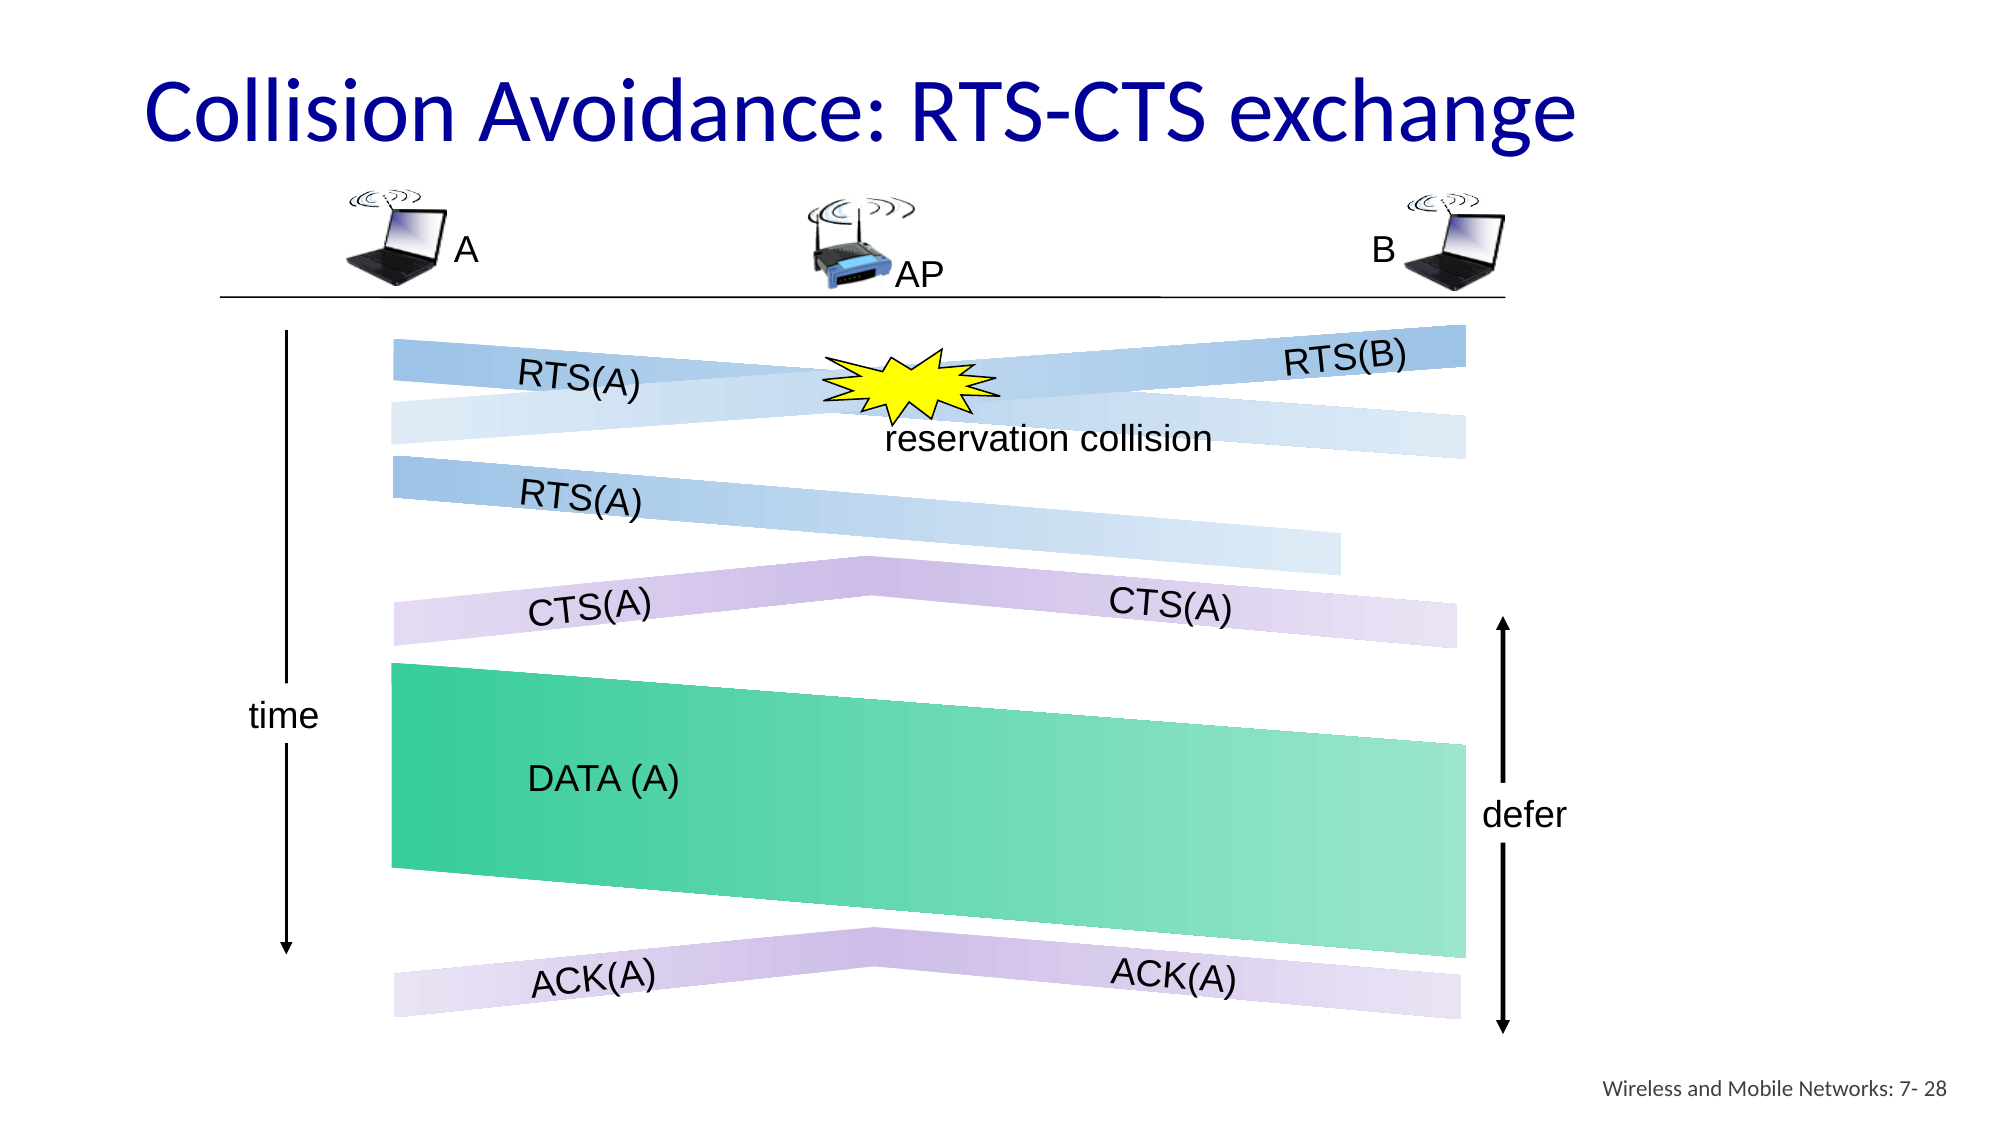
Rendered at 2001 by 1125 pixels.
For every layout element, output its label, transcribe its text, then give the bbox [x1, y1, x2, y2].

slide_number Wireless and Mobile Networks: 7- [1512, 1056, 1963, 1117]
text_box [391, 662, 1466, 1020]
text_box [1466, 615, 1584, 1035]
text_box A [447, 217, 494, 278]
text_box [346, 186, 447, 286]
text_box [392, 455, 1457, 649]
title Collision Avoidance: RTS-CTS exchange [129, 38, 1855, 186]
text_box B [1356, 217, 1404, 277]
text_box AP [880, 298, 960, 302]
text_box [822, 349, 1333, 467]
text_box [391, 324, 1467, 459]
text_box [807, 196, 915, 290]
text_box AP [880, 242, 960, 297]
text_box time [233, 683, 286, 743]
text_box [1404, 191, 1505, 291]
text_box time [287, 683, 335, 743]
